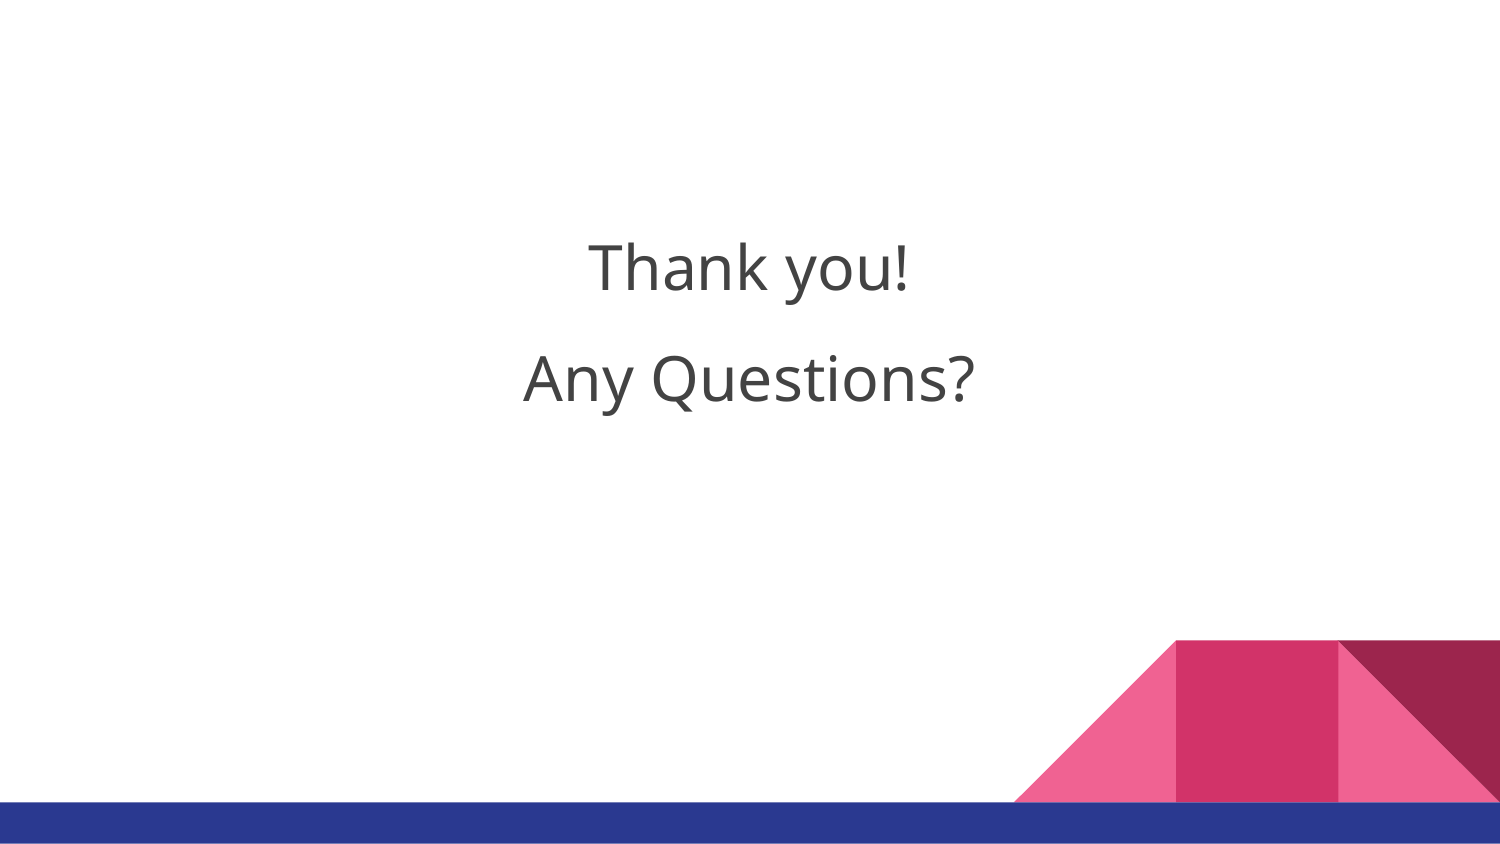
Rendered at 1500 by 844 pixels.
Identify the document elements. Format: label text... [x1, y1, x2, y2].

list Thank you! Any Questions? [51, 201, 1449, 750]
